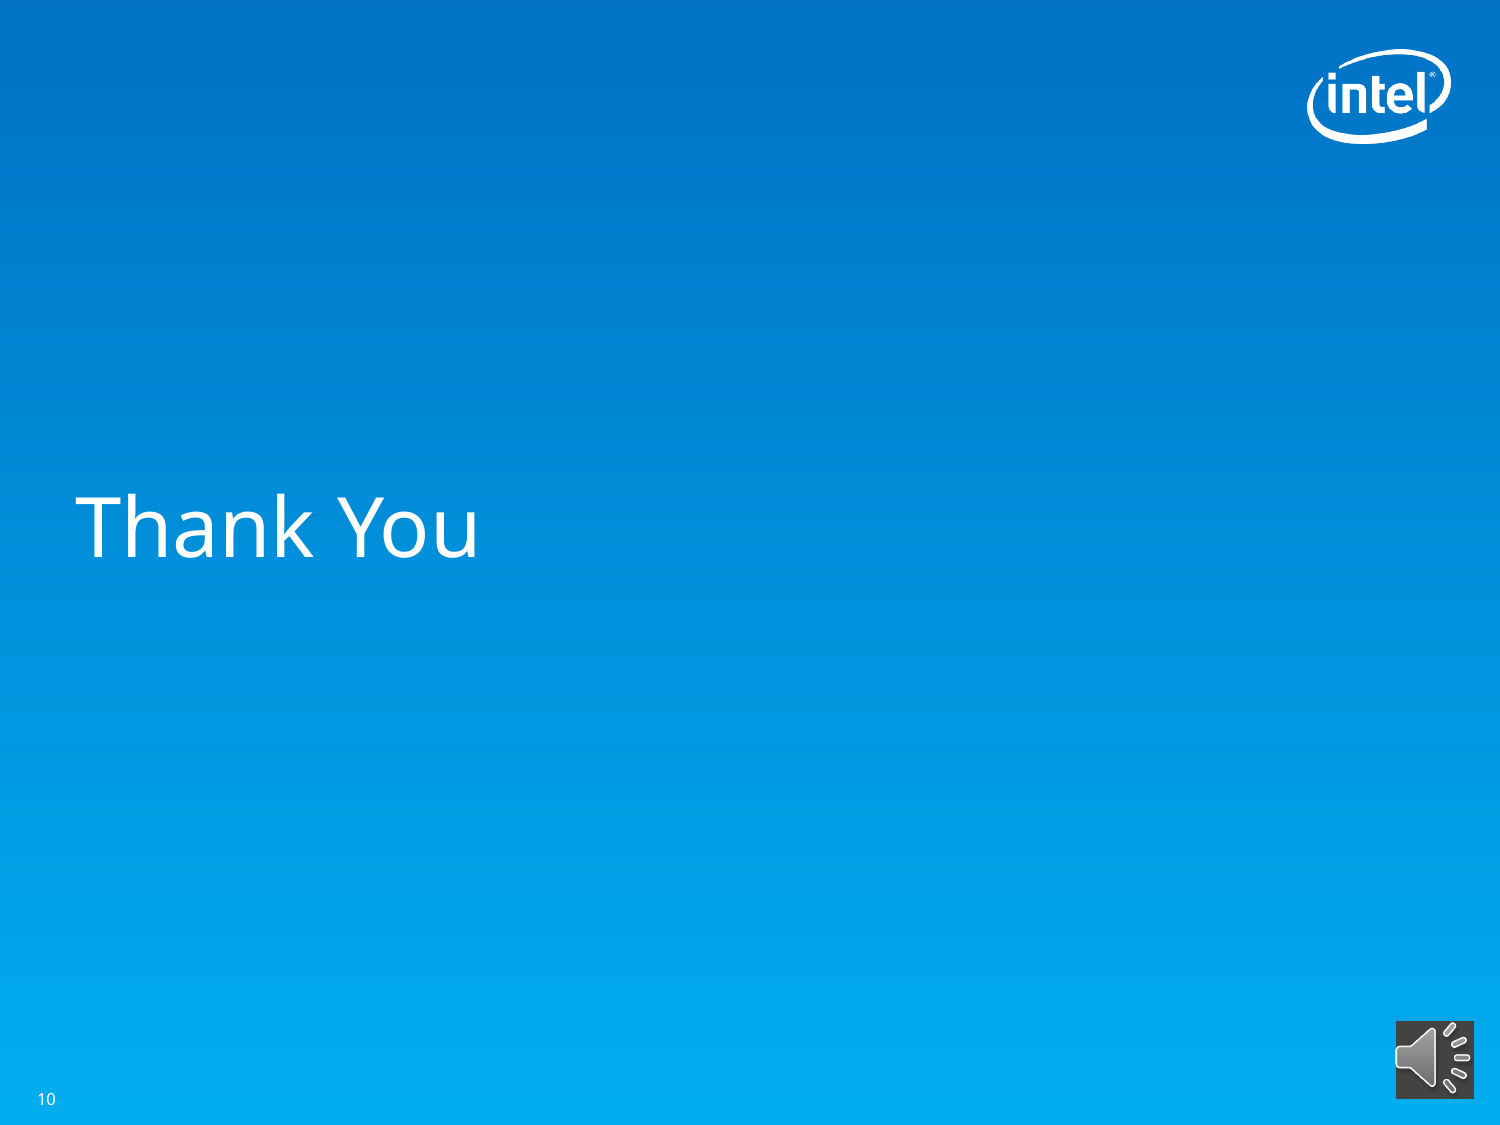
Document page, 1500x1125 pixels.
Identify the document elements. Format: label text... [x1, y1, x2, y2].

picture [1396, 1022, 1473, 1098]
slide_number 10 [12, 1074, 81, 1125]
title Thank You [74, 412, 1138, 637]
picture [1307, 49, 1451, 144]
